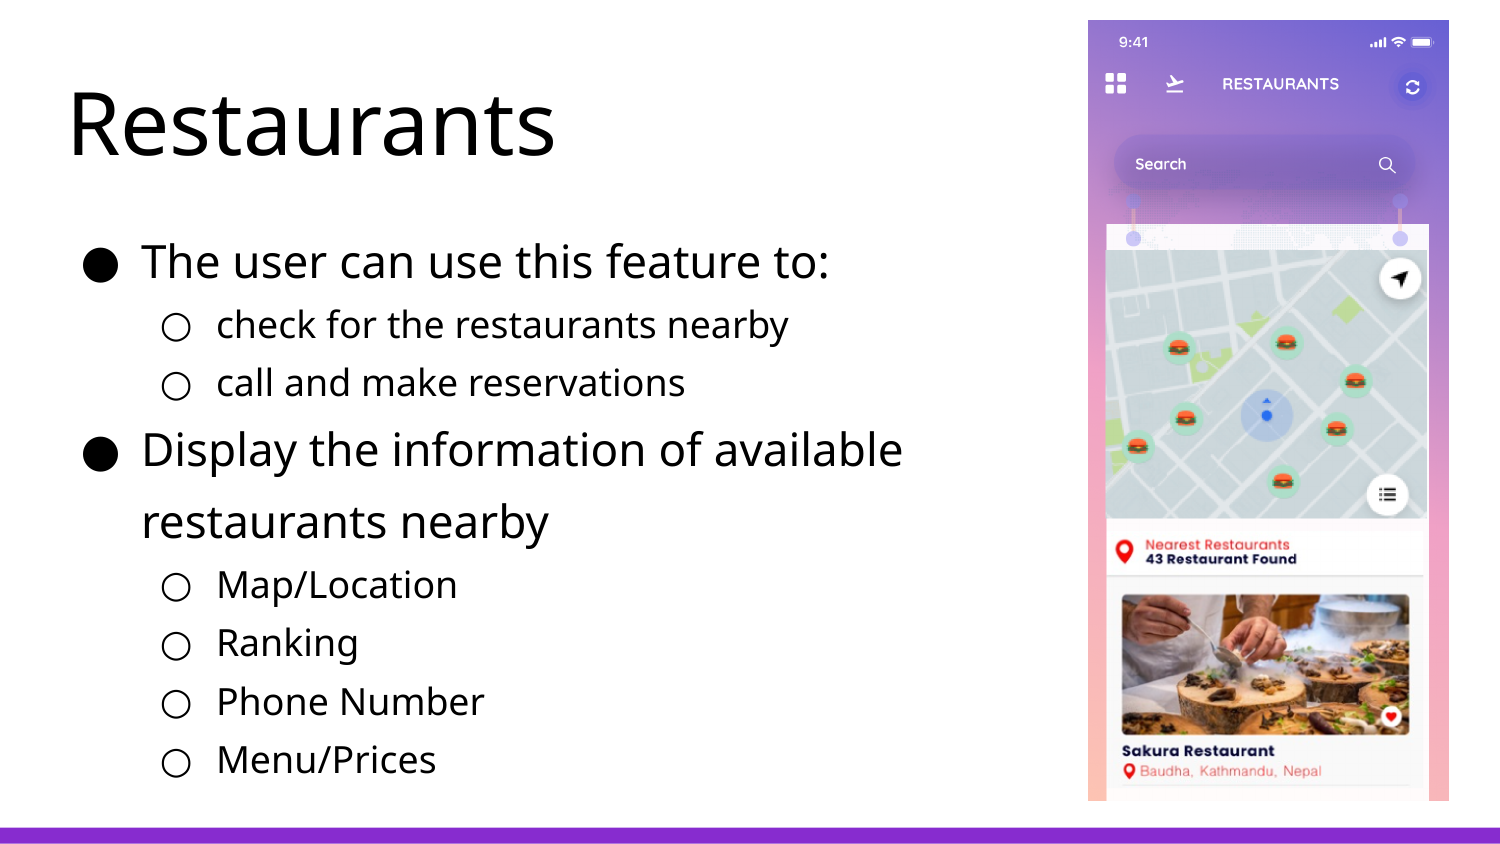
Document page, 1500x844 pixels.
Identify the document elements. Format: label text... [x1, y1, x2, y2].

list The user can use this feature to: check for the restaurants nearby call and make reservations Display the information of available restaurants nearby Map/Location Ranking Phone Number Menu/Prices [51, 200, 1051, 784]
title Restaurants [51, 51, 1083, 189]
picture [1088, 20, 1450, 801]
